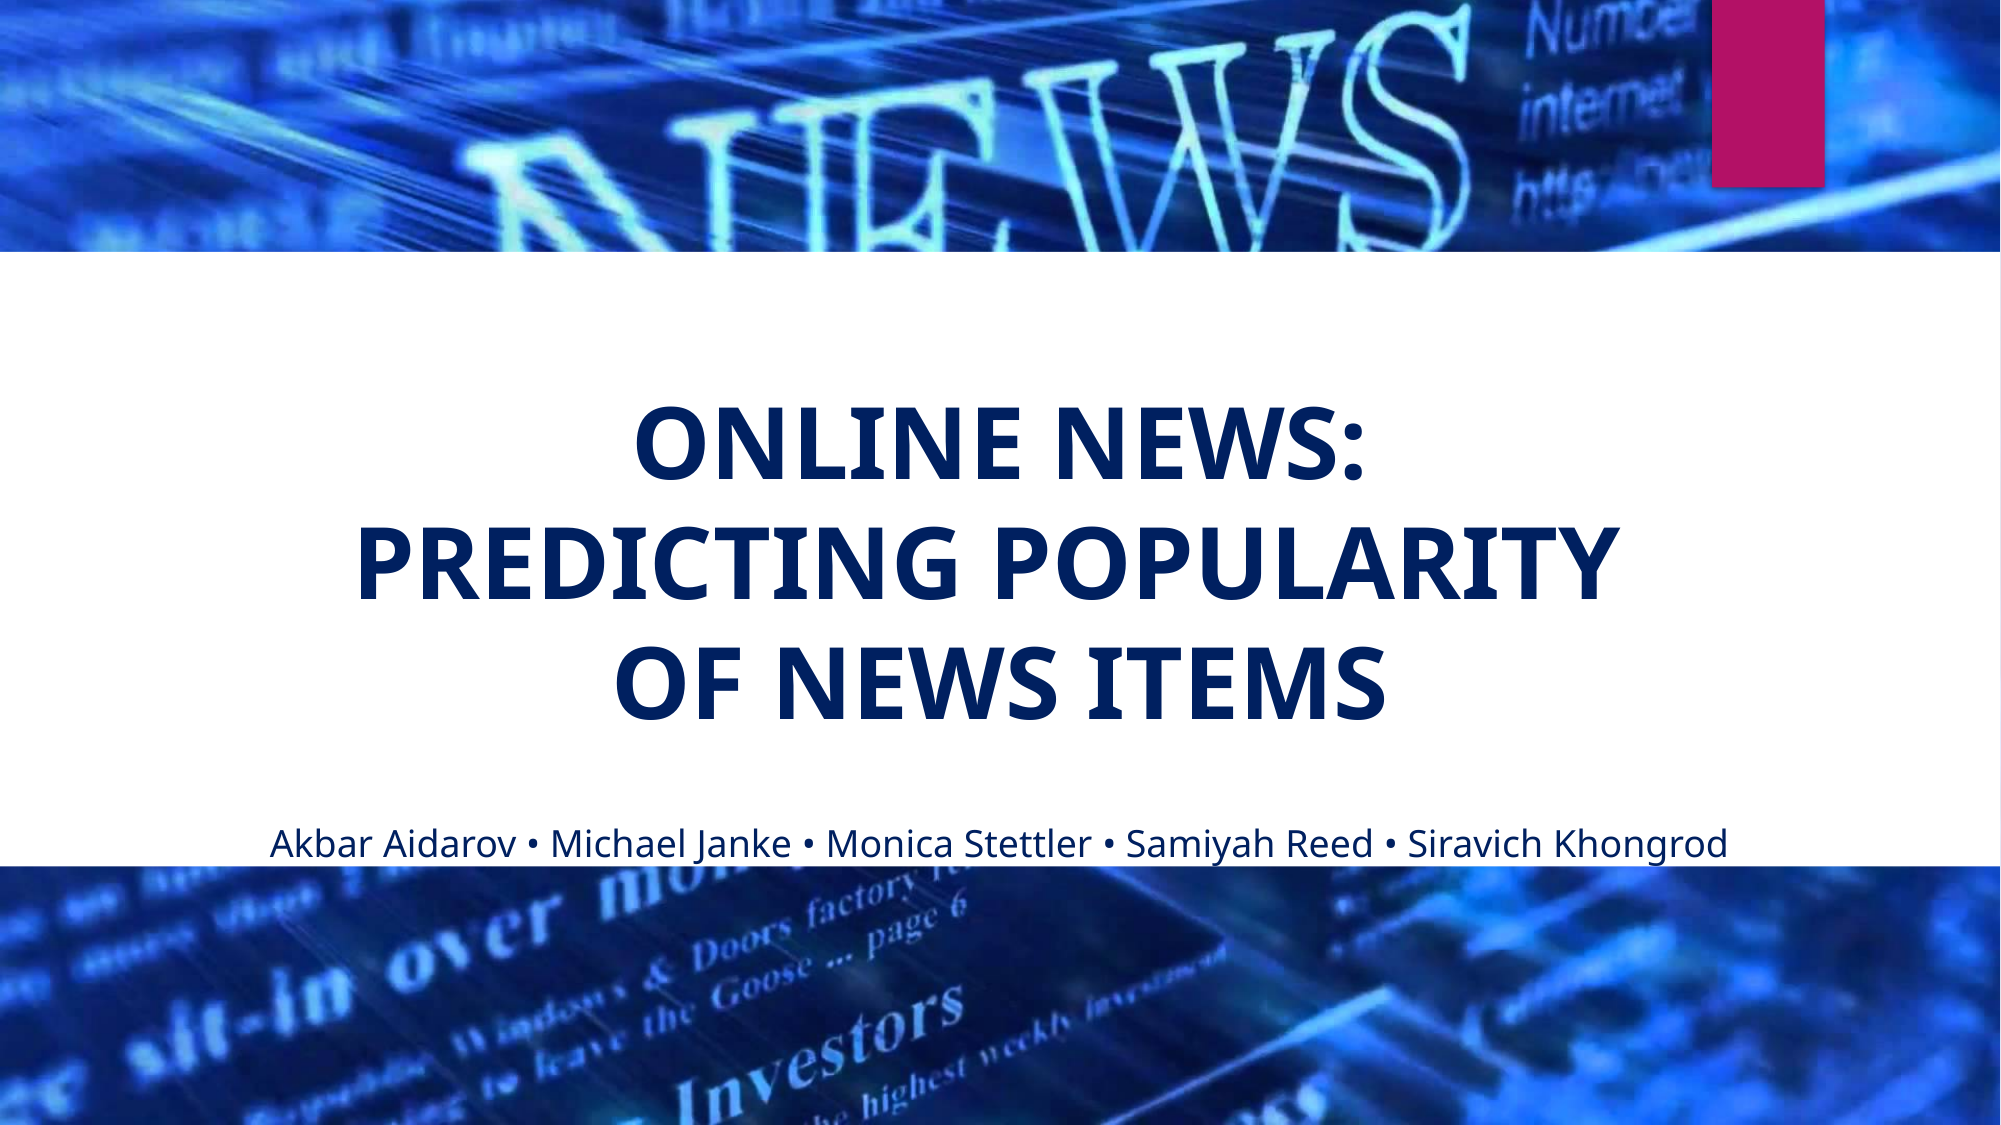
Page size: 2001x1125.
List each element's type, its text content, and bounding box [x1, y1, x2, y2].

text_box ONLINE NEWS: PREDICTING POPULARITY OF NEWS ITEMS [0, 251, 2000, 867]
text_box Akbar Aidarov • Michael Janke • Monica Stettler • Samiyah Reed • Siravich Khongrod [43, 812, 1957, 873]
picture [0, 0, 2001, 1125]
